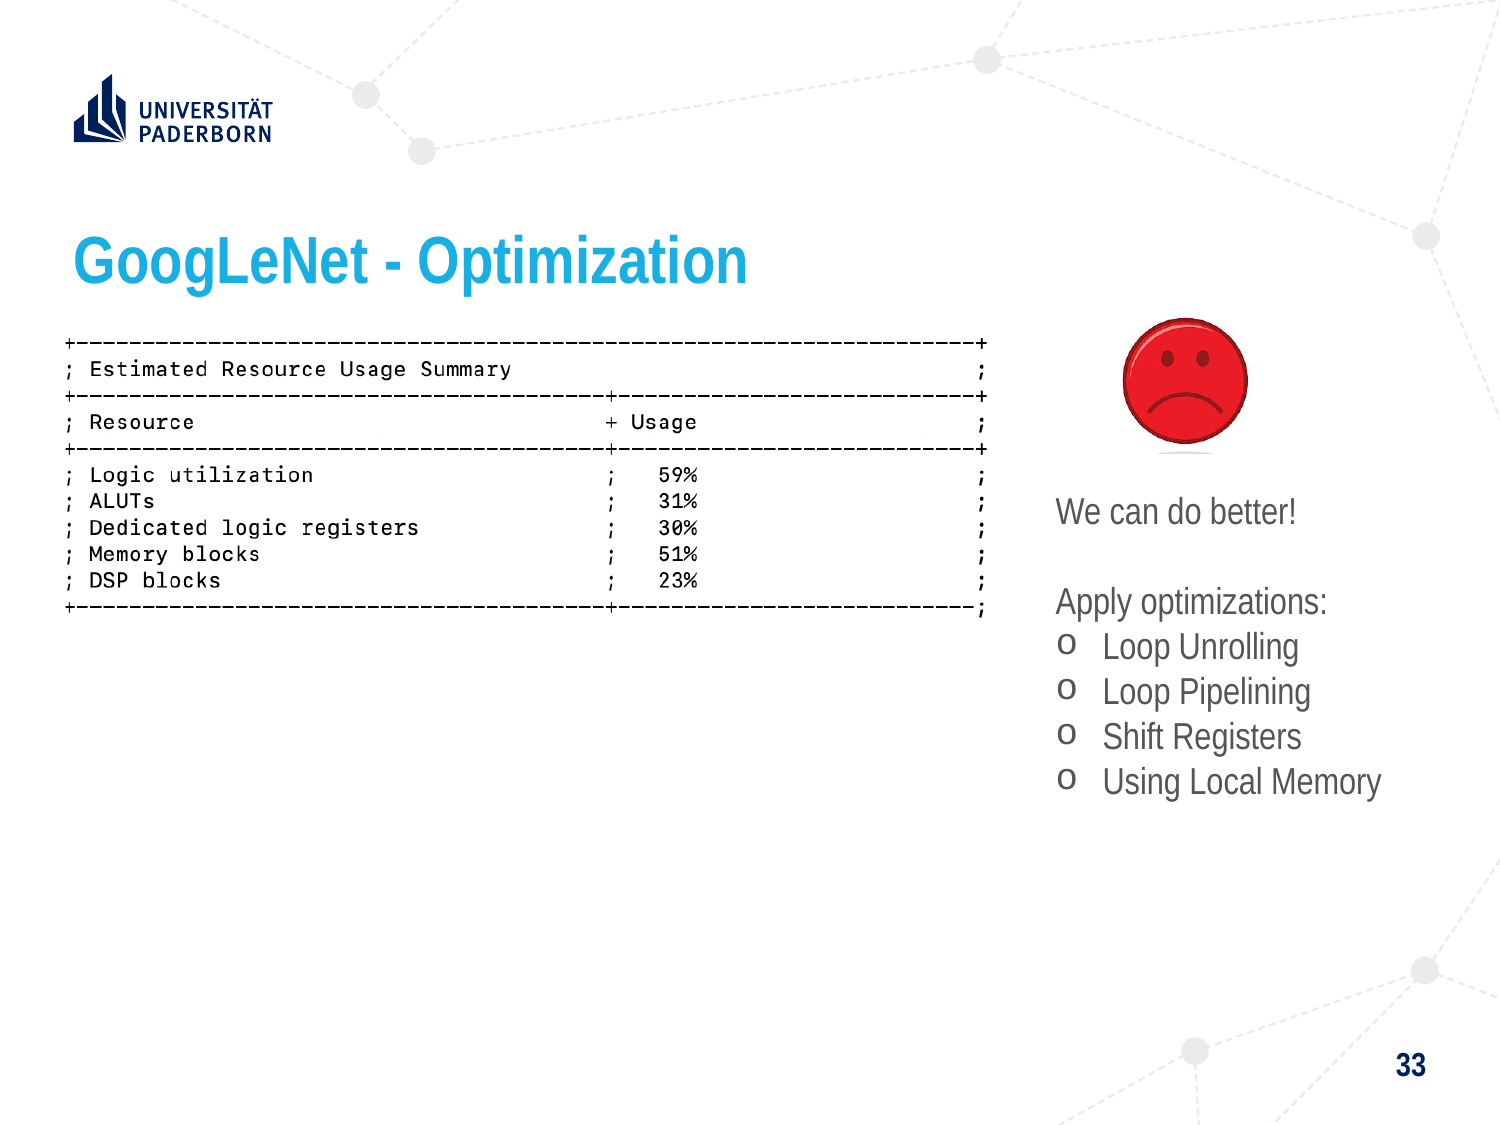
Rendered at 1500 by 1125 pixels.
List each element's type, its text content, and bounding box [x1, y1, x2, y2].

slide_number 33 [1308, 1042, 1427, 1091]
text_box We can do better! Apply optimizations: Loop Unrolling Loop Pipelining Shift Registers Using Local Memory [1040, 479, 1427, 945]
picture [65, 332, 1000, 619]
picture [1113, 310, 1257, 454]
title GoogLeNet - Optimization [73, 224, 1427, 396]
